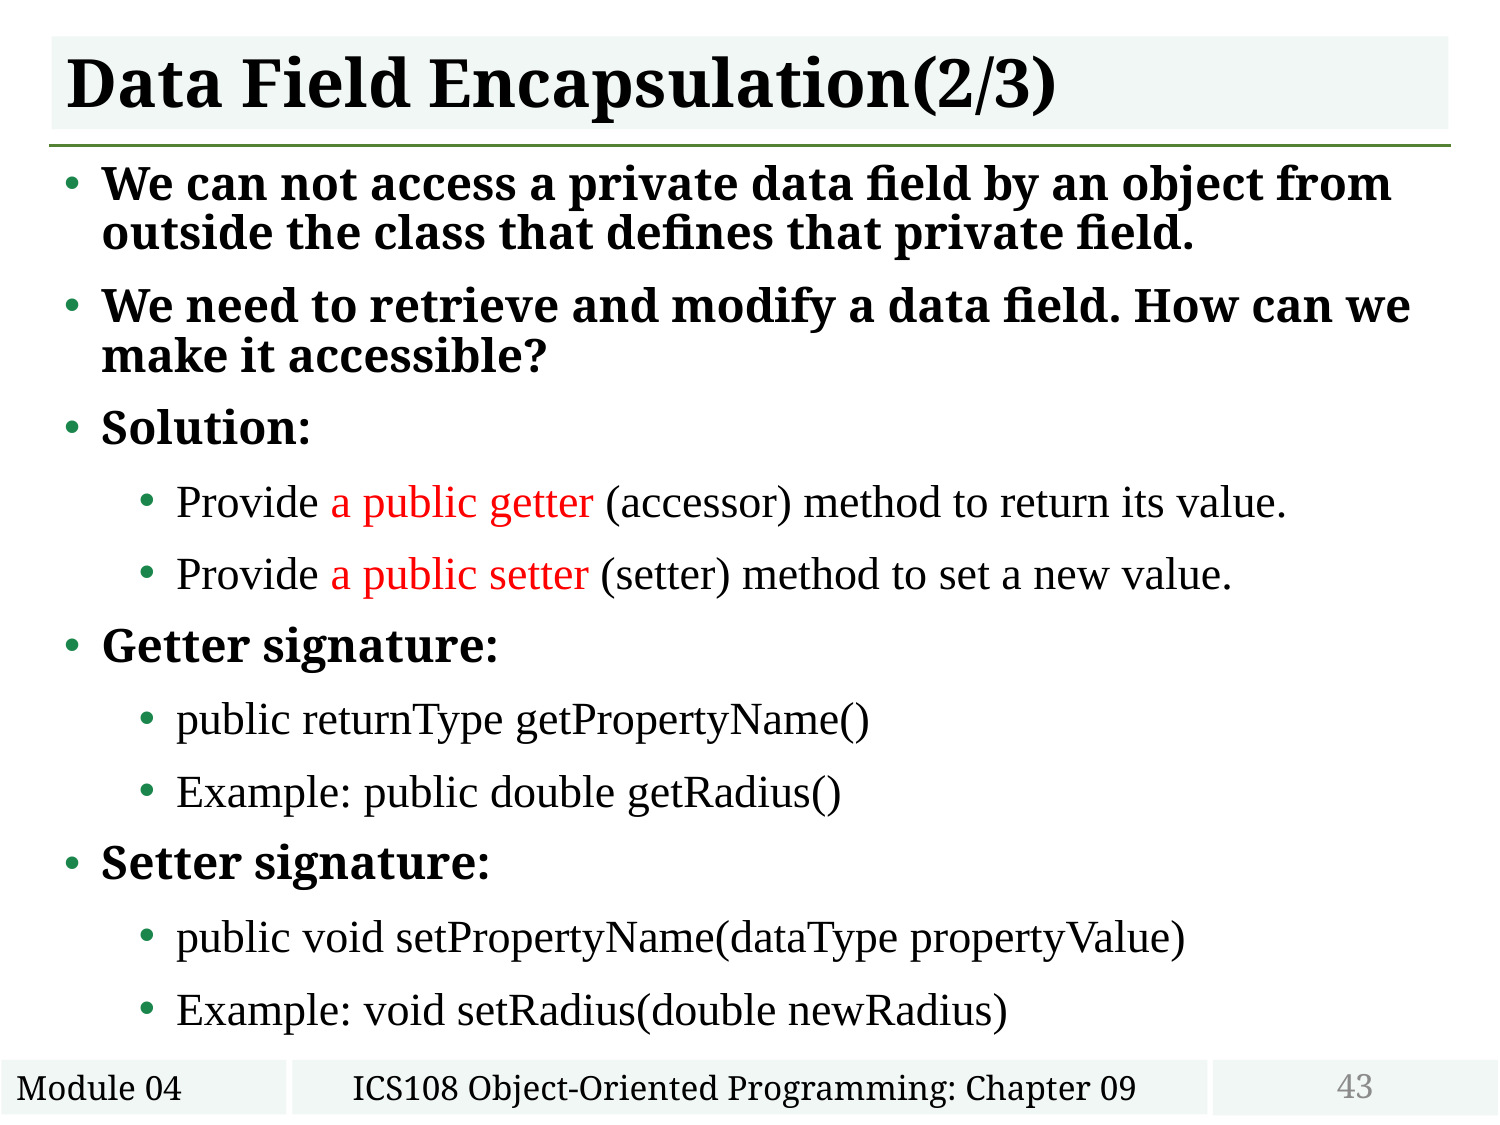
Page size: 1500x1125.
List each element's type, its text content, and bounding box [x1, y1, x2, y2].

list We can not access a private data field by an object from outside the class that defines that private field. We need to retrieve and modify a data field. How can we make it accessible? Solution: Provide a public getter (accessor) method to return its value. Provide a public setter (setter) method to set a new value. Getter signature: public returnType getPropertyName() Example: public double getRadius() Setter signature: public void setPropertyName(dataType propertyValue) Example: void setRadius(double newRadius) [49, 153, 1451, 1044]
slide_number 43 [1212, 1059, 1498, 1116]
title Data Field Encapsulation(2/3) [51, 36, 1449, 130]
